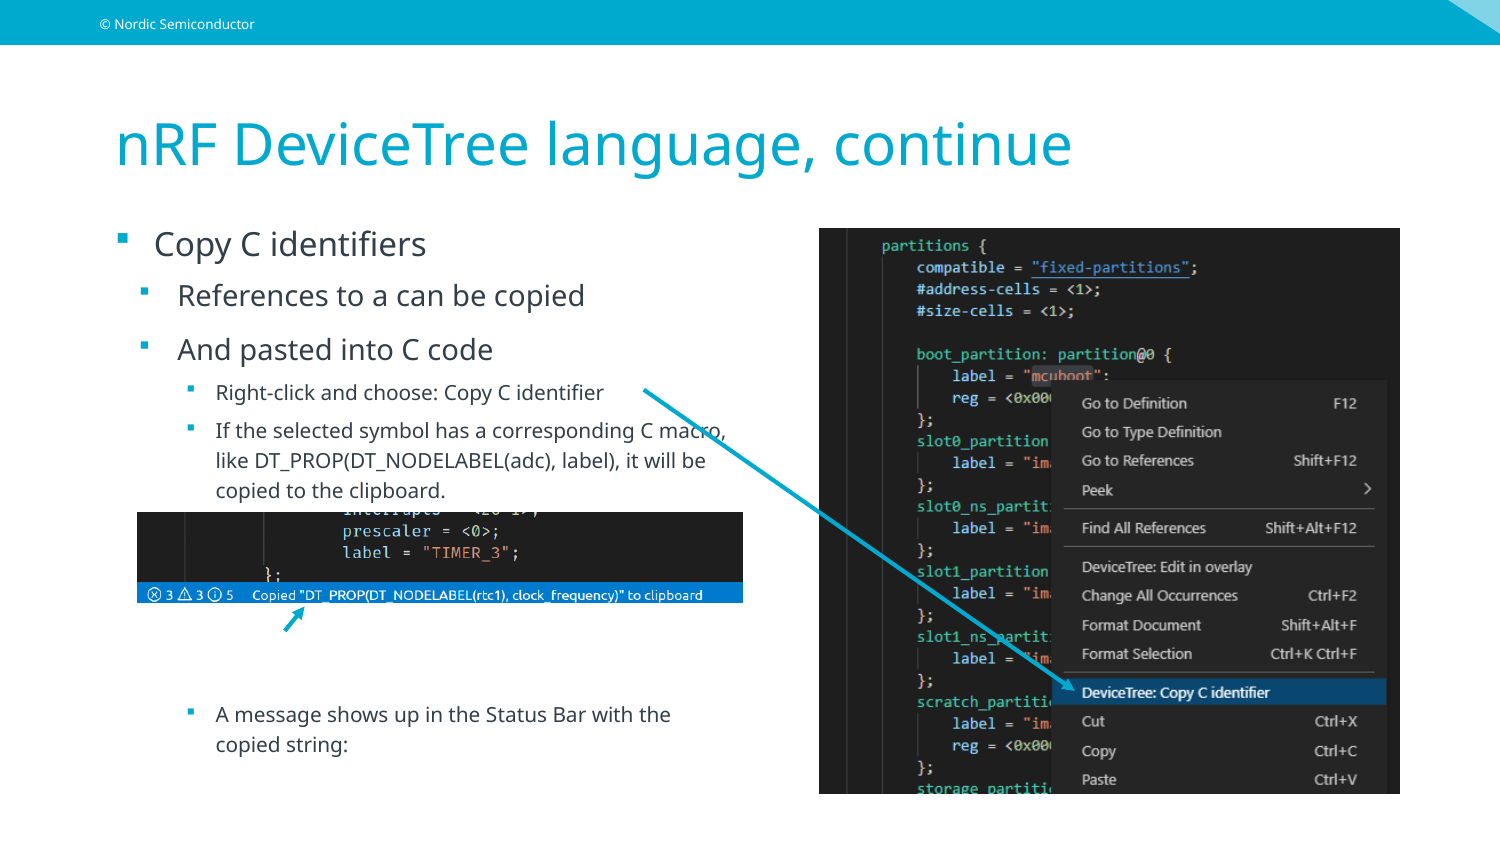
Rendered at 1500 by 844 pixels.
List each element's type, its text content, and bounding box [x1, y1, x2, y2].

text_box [643, 389, 1076, 692]
title nRF DeviceTree language, continue [100, 96, 1400, 181]
list Copy C identifiers References to a can be copied And pasted into C code Right-click and choose: Copy C identifier If the selected symbol has a corresponding C macro, like DT_PROP(DT_NODELABEL(adc), label), it will be copied to the clipboard. A message shows up in the Status Bar with the copied string: [100, 203, 743, 773]
picture [136, 511, 643, 603]
picture [818, 227, 1401, 795]
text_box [284, 605, 306, 632]
